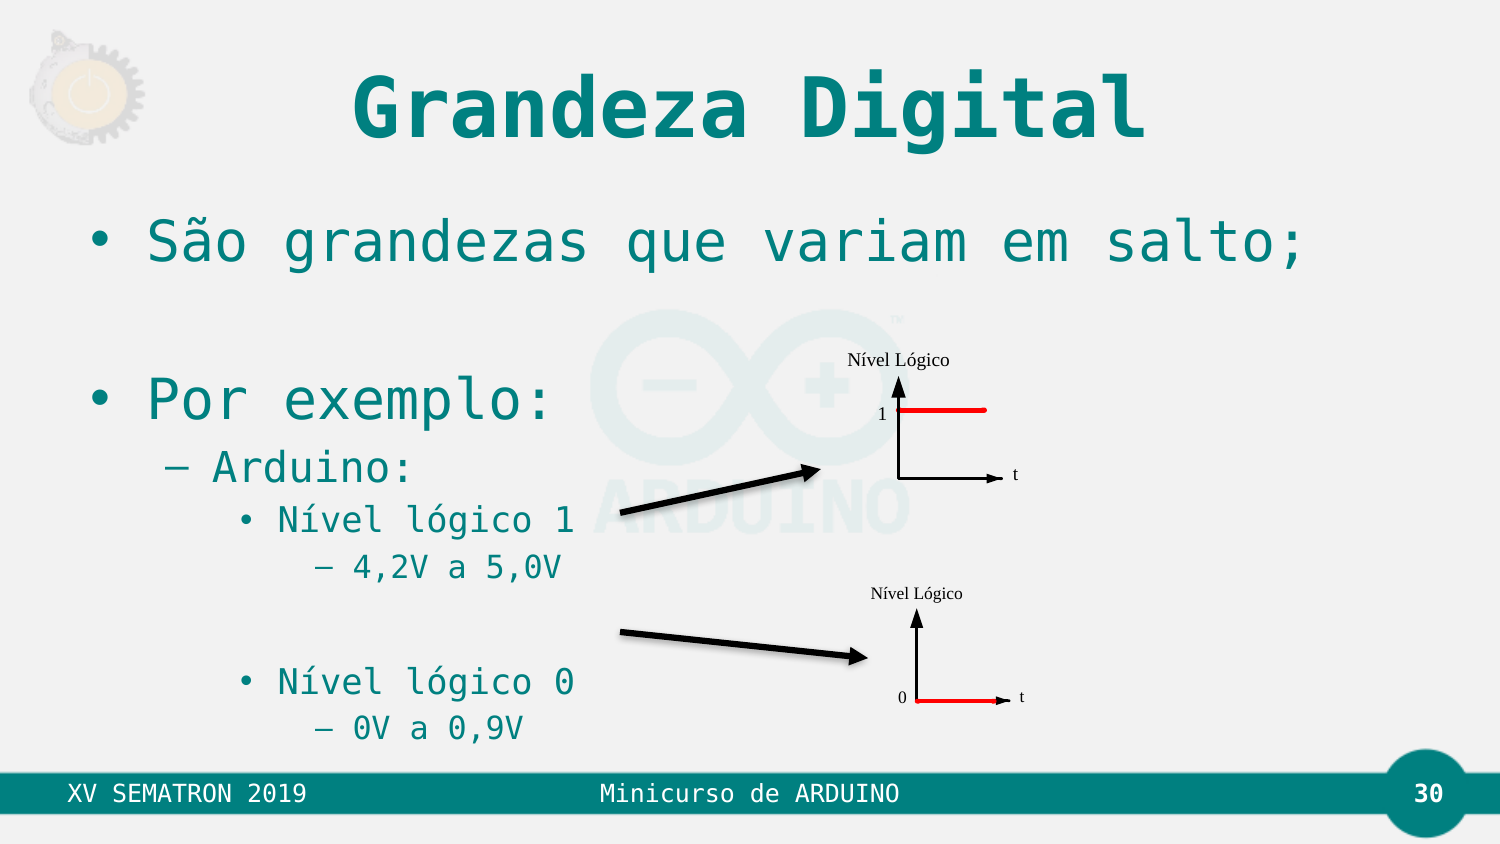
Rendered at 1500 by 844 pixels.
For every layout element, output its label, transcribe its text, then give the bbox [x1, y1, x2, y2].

list São grandezas que variam em salto; Por exemplo: Arduino: Nível lógico 1 4,2V a 5,0V Nível lógico 0 0V a 0,9V [75, 196, 1425, 754]
title Grandeza Digital [75, 33, 1425, 175]
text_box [619, 468, 822, 514]
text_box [619, 631, 869, 659]
slide_number 30 [1098, 770, 1459, 815]
picture [0, 0, 1500, 844]
